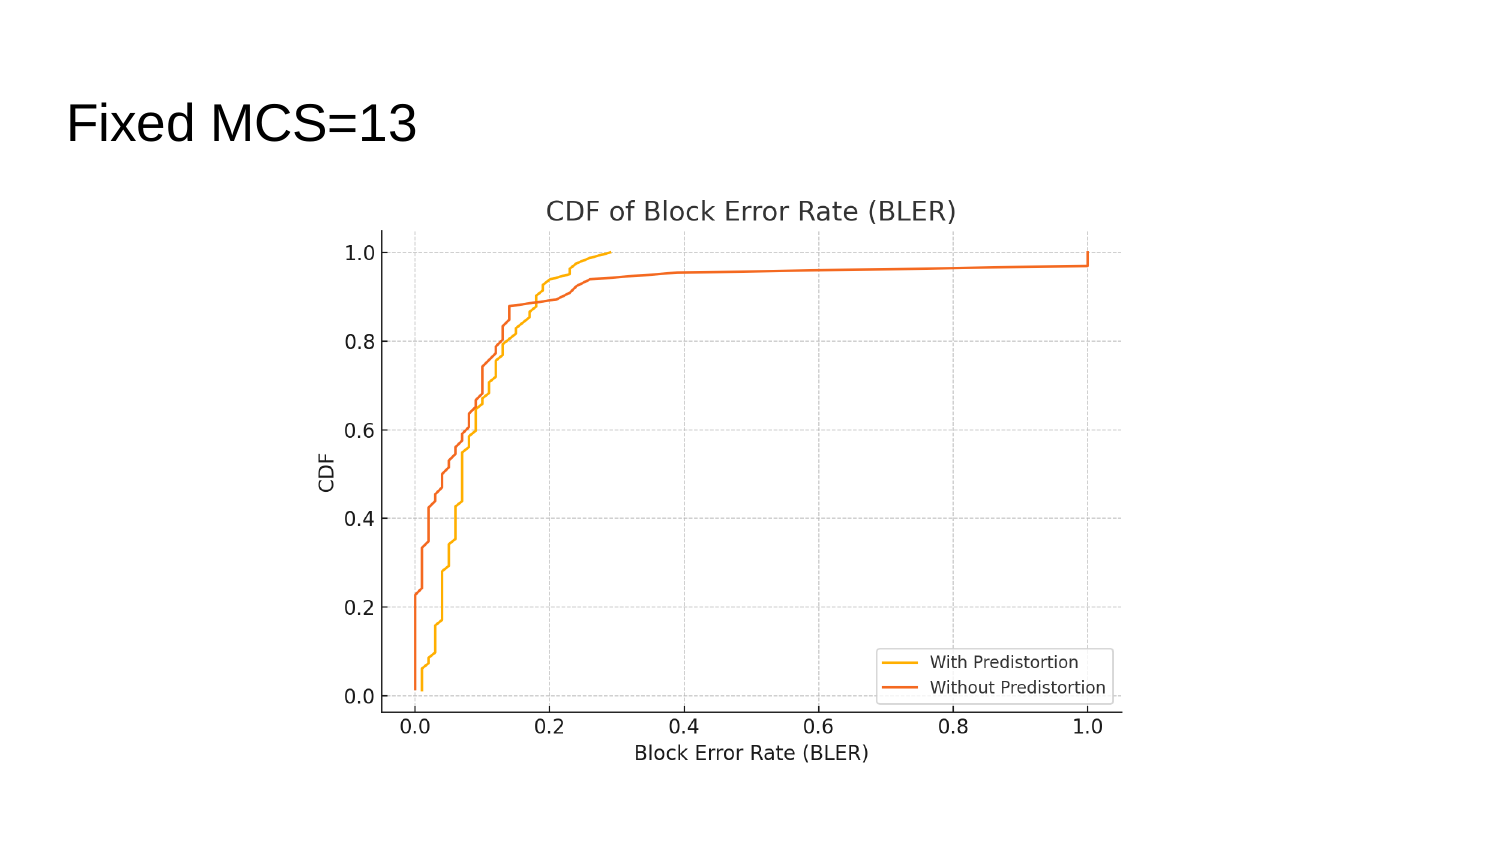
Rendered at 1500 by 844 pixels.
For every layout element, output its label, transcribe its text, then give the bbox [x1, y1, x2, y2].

title Fixed MCS=13 [51, 72, 1449, 167]
picture [305, 188, 1133, 777]
